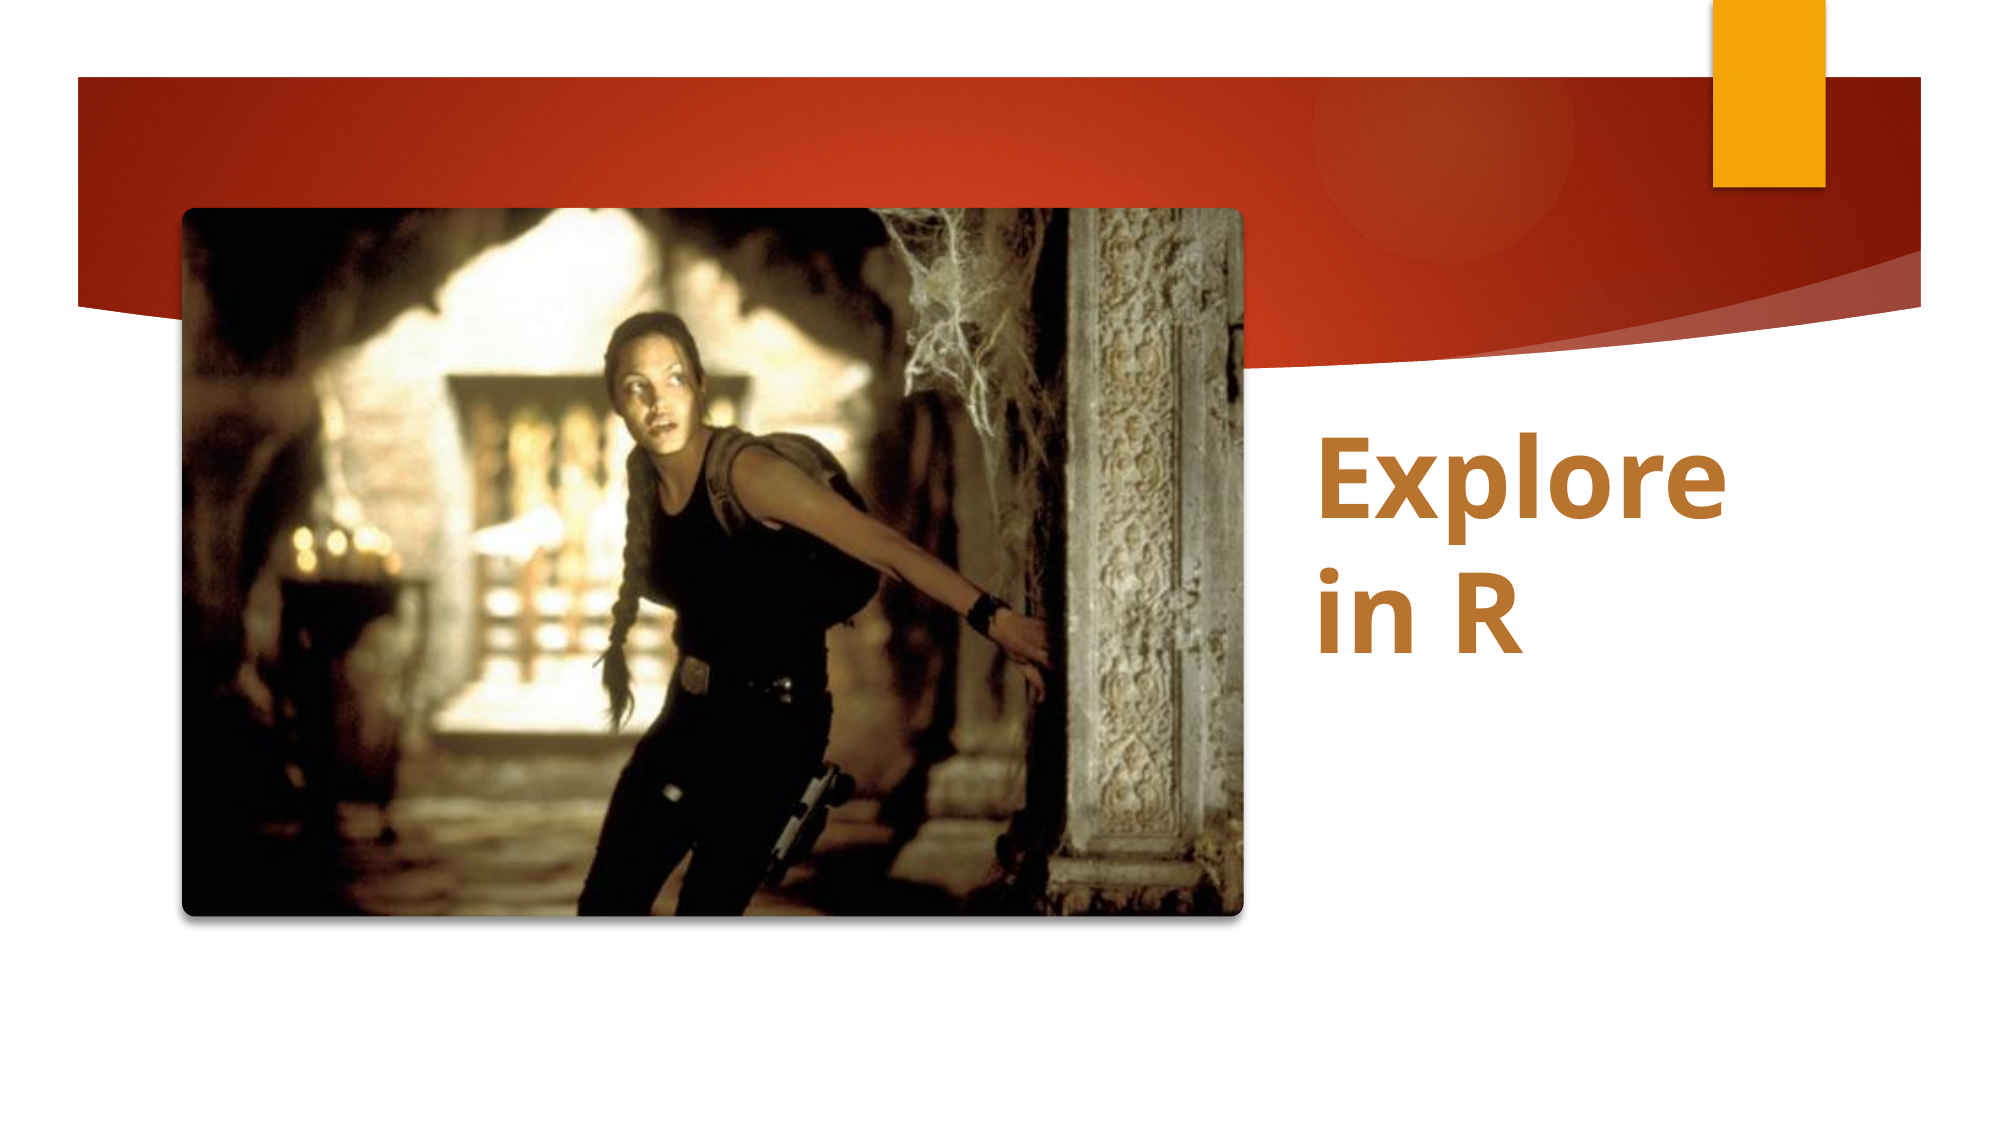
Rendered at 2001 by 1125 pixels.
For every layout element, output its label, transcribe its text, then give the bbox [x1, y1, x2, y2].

title Explore in R [1297, 145, 1777, 684]
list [181, 207, 1244, 917]
